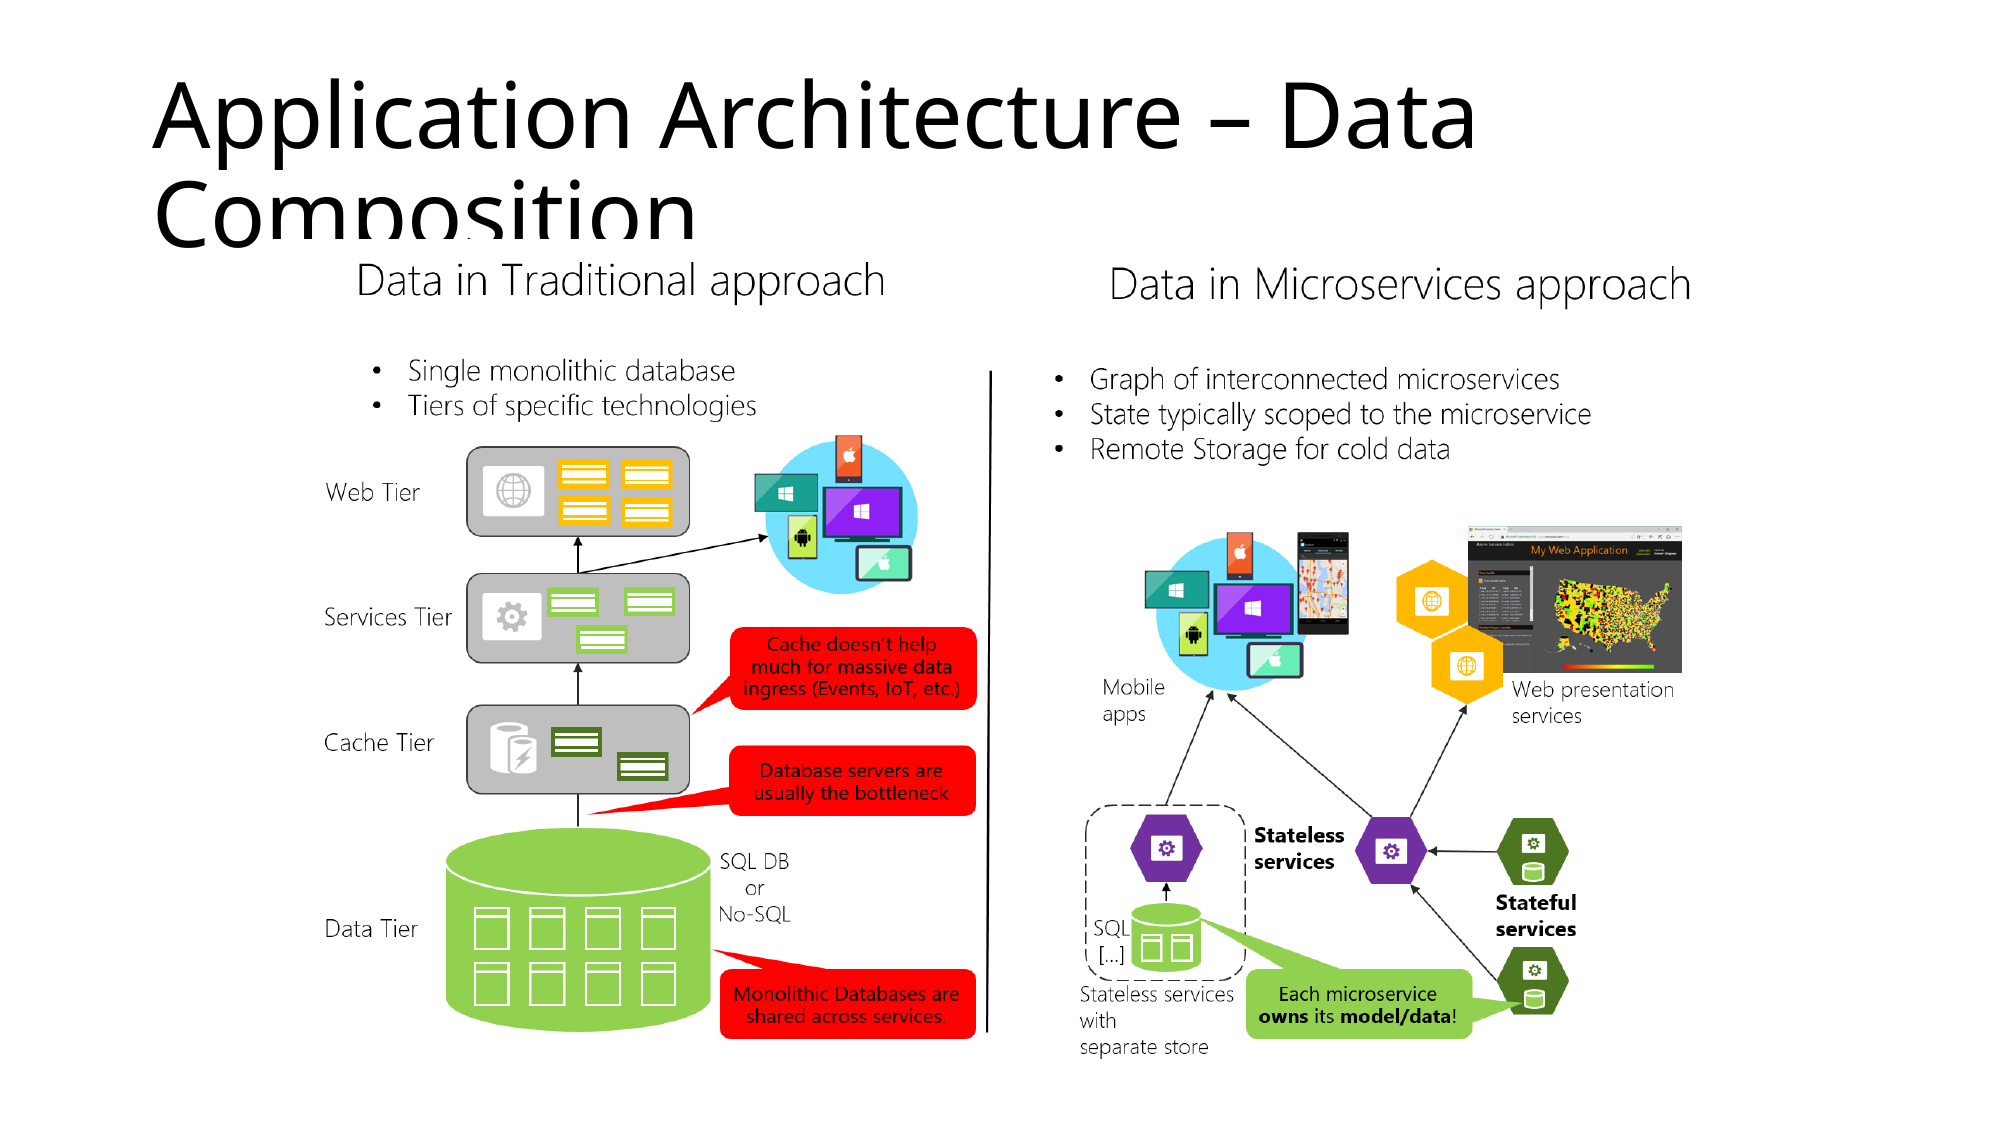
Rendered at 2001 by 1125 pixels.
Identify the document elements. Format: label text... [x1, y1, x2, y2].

title Application Architecture – Data Composition [137, 59, 1863, 278]
picture [269, 239, 1731, 1070]
